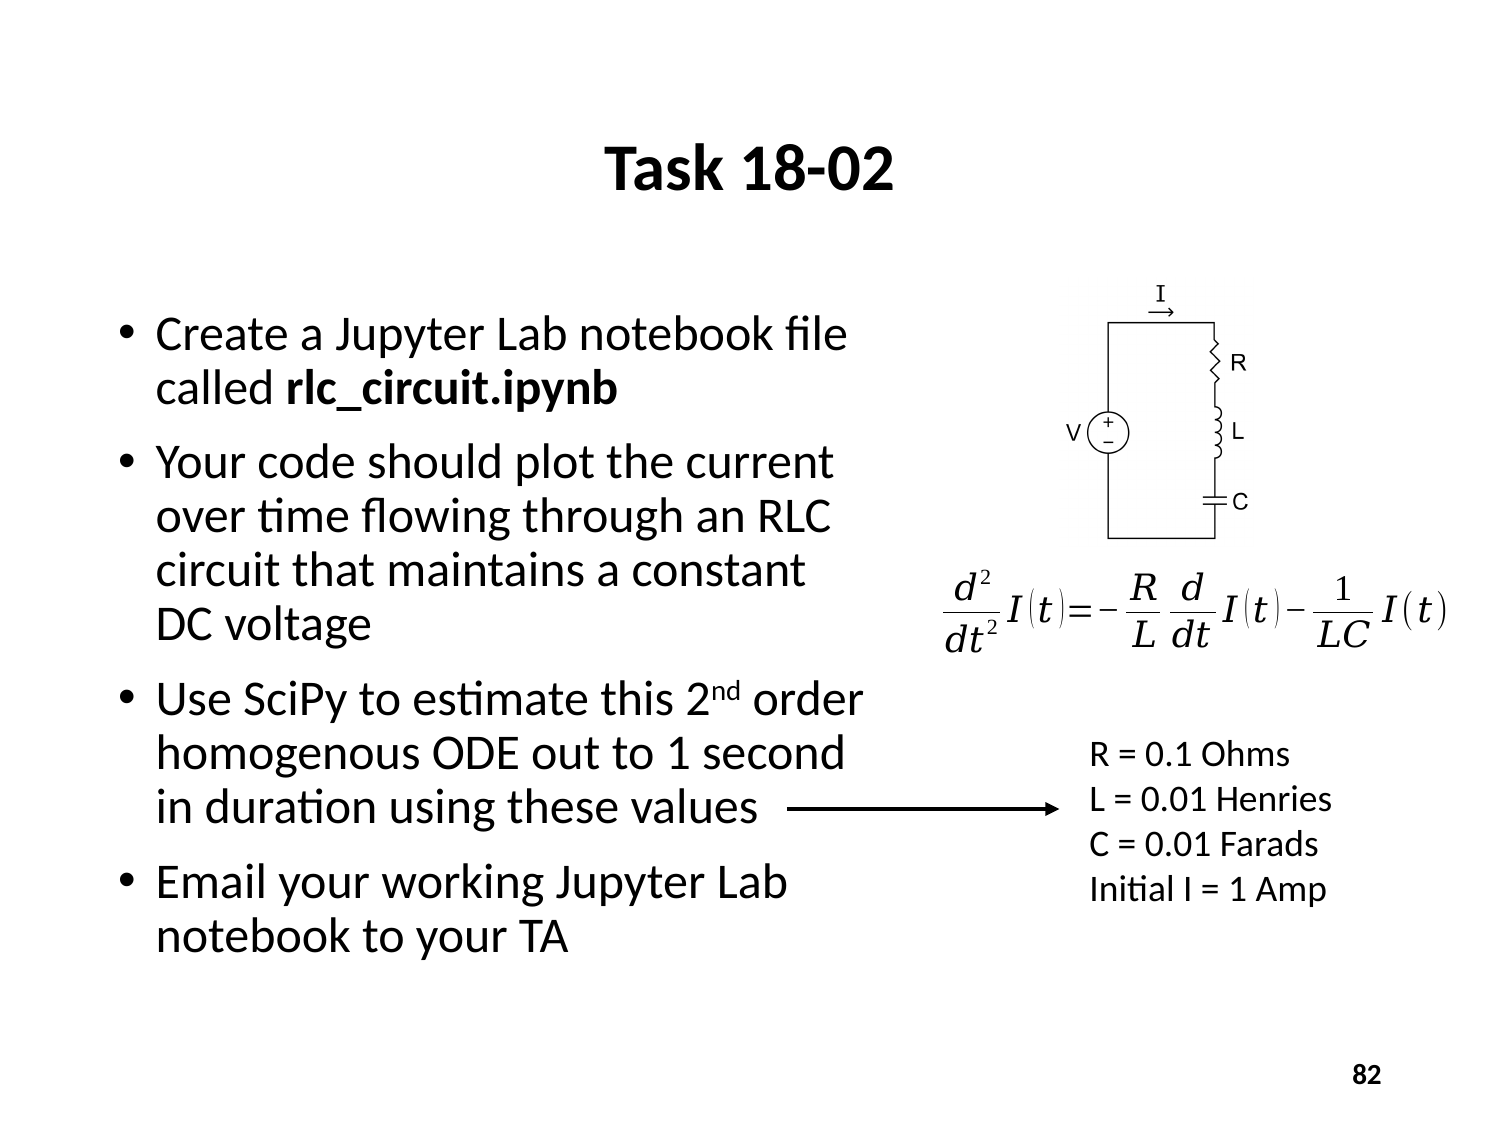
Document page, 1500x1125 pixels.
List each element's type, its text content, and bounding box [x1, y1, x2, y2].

list Create a Jupyter Lab notebook file called rlc_circuit.ipynb Your code should plot the current over time flowing through an RLC circuit that maintains a constant DC voltage Use SciPy to estimate this 2nd order homogenous ODE out to 1 second in duration using these values Email your working Jupyter Lab notebook to your TA [103, 299, 884, 1014]
title Task 18-02 [103, 59, 1397, 278]
text_box R = 0.1 Ohms L = 0.01 Henries C = 0.01 Farads Initial I = 1 Amp [1074, 721, 1355, 917]
picture [1059, 277, 1254, 547]
slide_number 82 [1059, 1042, 1397, 1103]
